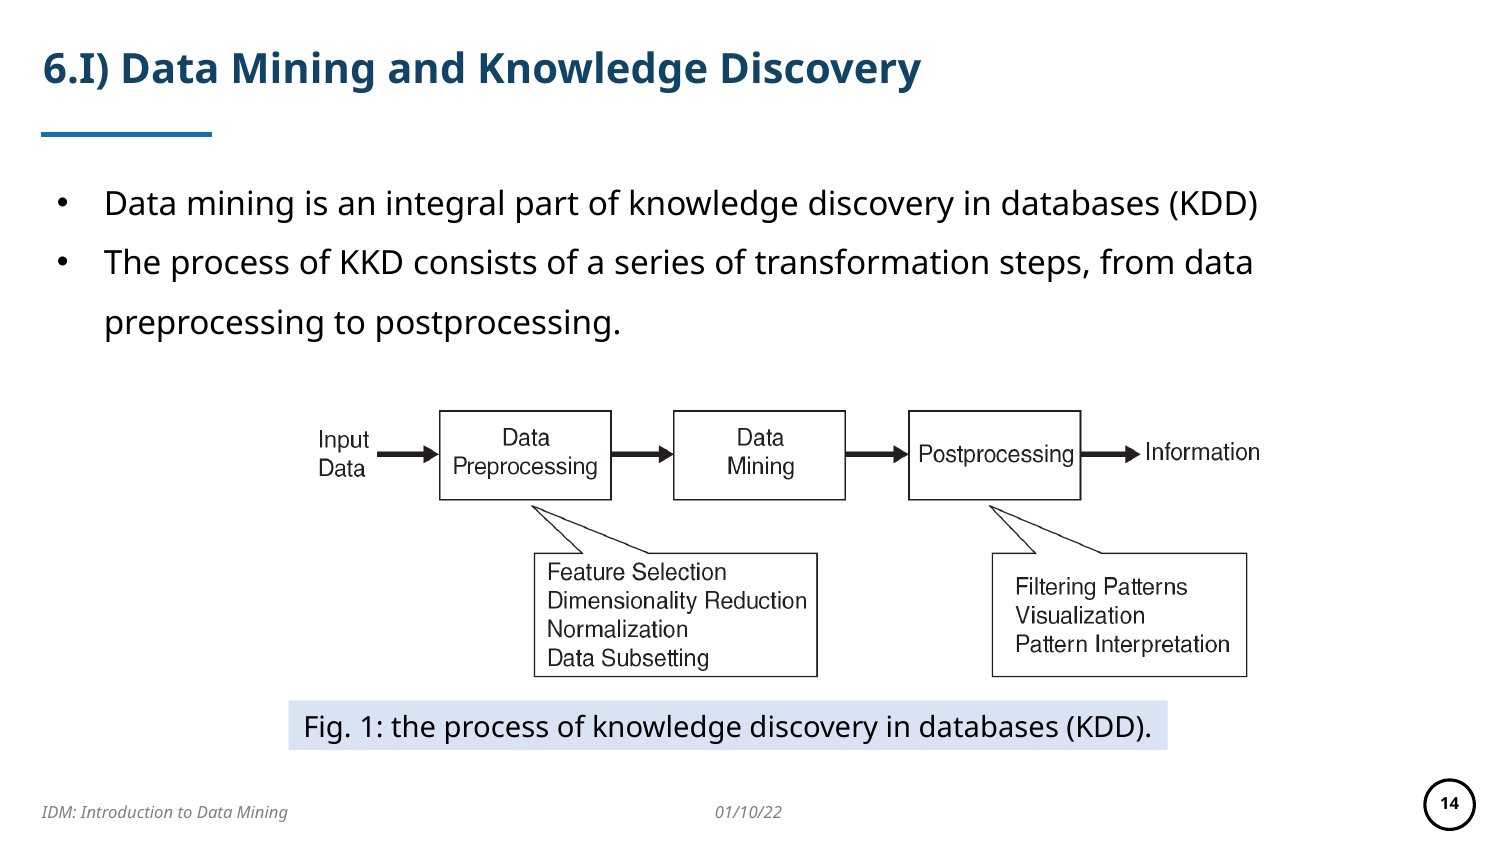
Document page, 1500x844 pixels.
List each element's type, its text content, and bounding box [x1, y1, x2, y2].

title 6.I) Data Mining and Knowledge Discovery [28, 33, 1470, 106]
text_box Fig. 1: the process of knowledge discovery in databases (KDD). [288, 700, 1168, 751]
picture [309, 391, 1270, 689]
list Data mining is an integral part of knowledge discovery in databases (KDD) The process of KKD consists of a series of transformation steps, from data preprocessing to postprocessing. [41, 146, 1463, 747]
